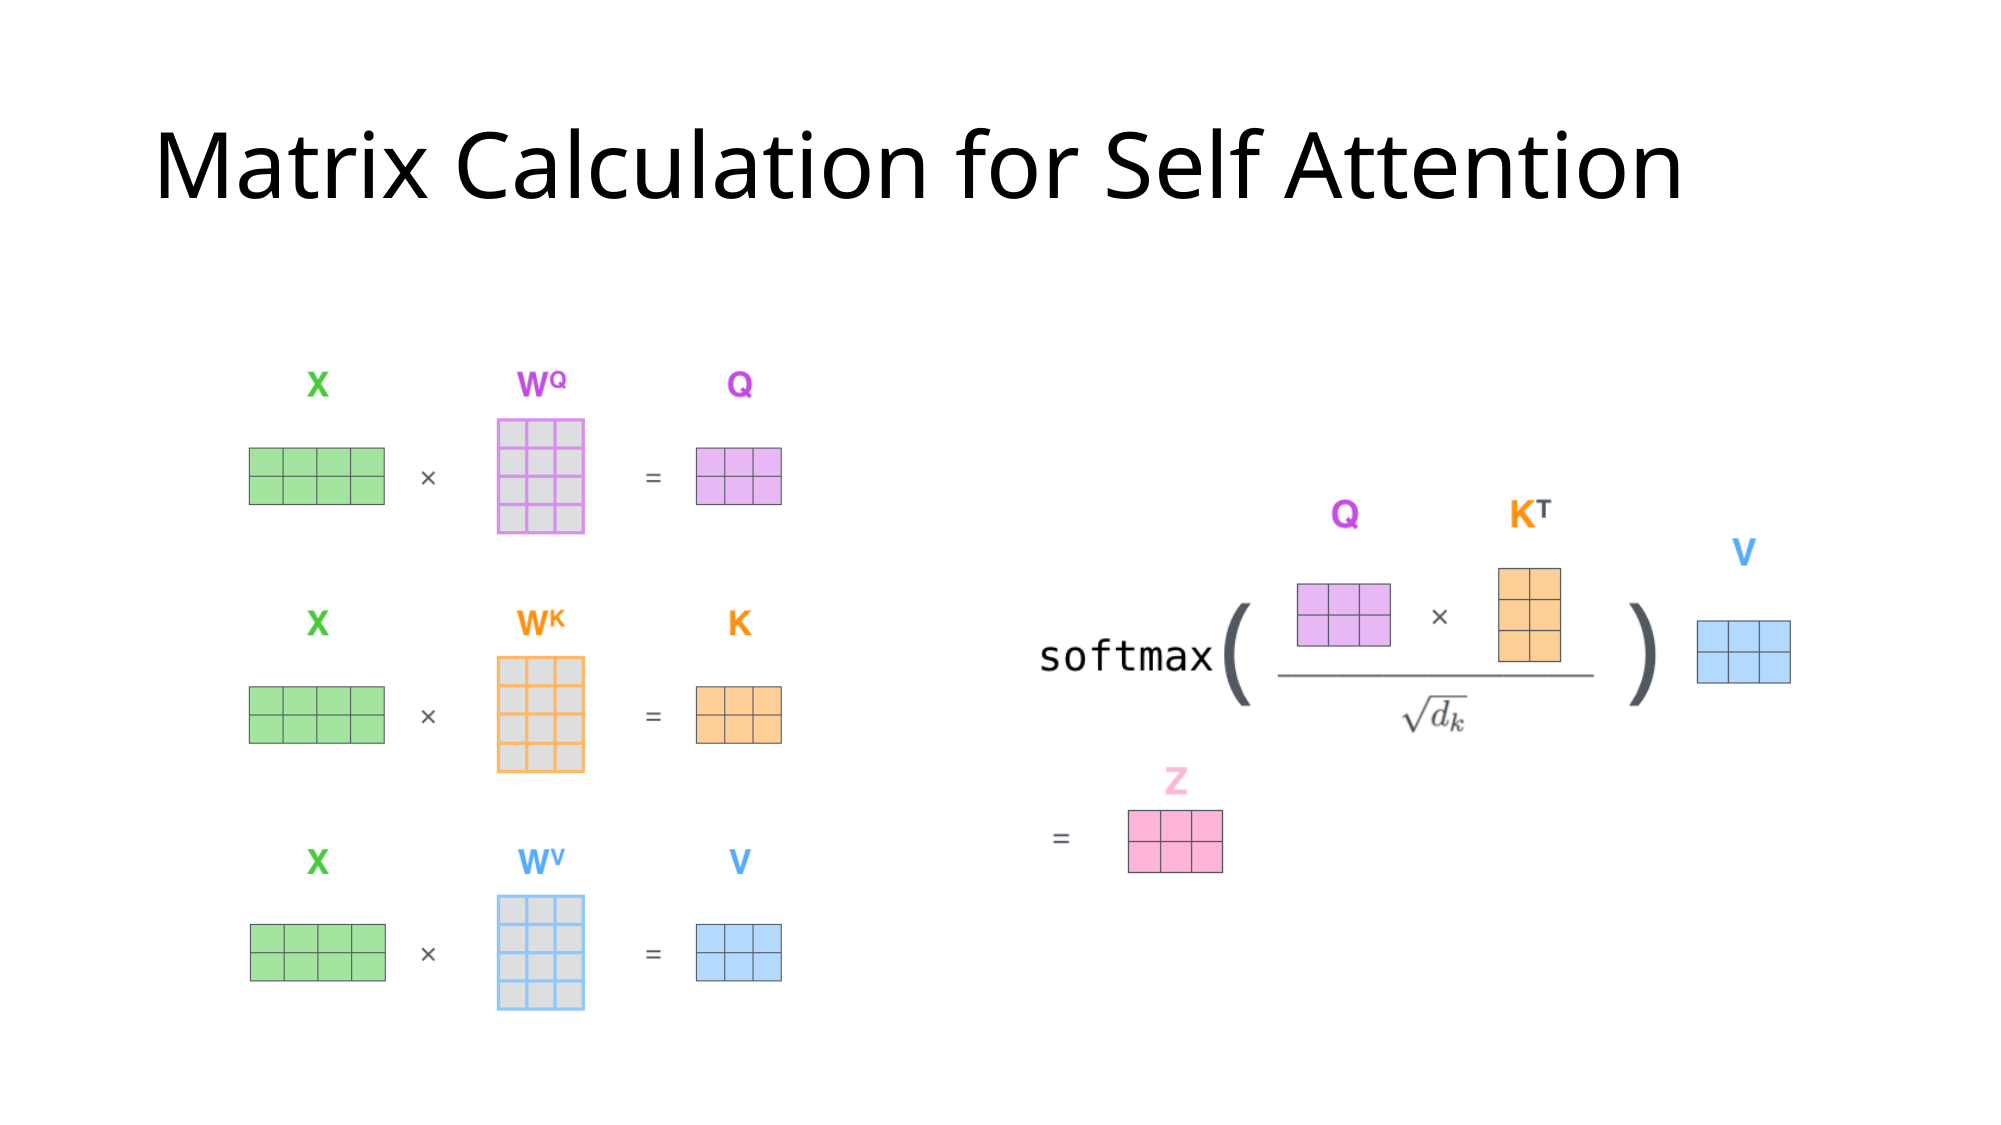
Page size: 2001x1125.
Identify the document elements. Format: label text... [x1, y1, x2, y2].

picture [878, 487, 1941, 903]
title Matrix Calculation for Self Attention [137, 59, 1863, 278]
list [201, 338, 833, 1052]
